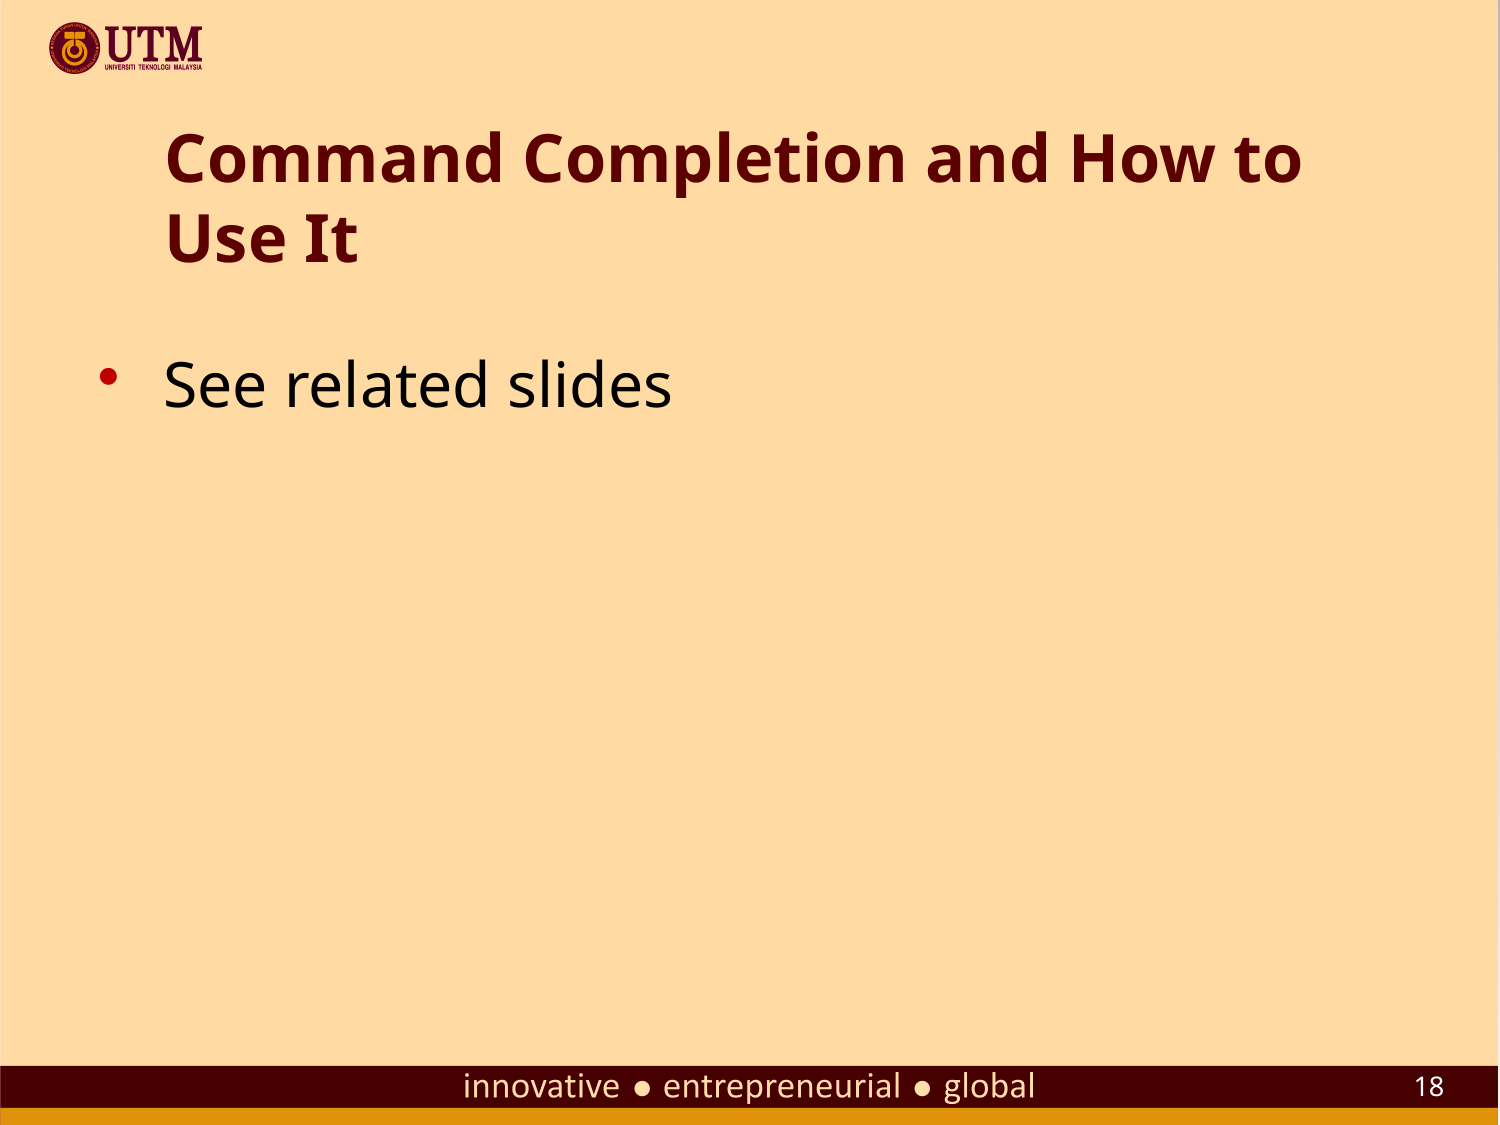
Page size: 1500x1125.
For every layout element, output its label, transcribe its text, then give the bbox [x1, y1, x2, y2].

title Command Completion and How to Use It [70, 105, 1421, 287]
list See related slides [75, 338, 1425, 1013]
picture [0, 0, 1498, 1125]
